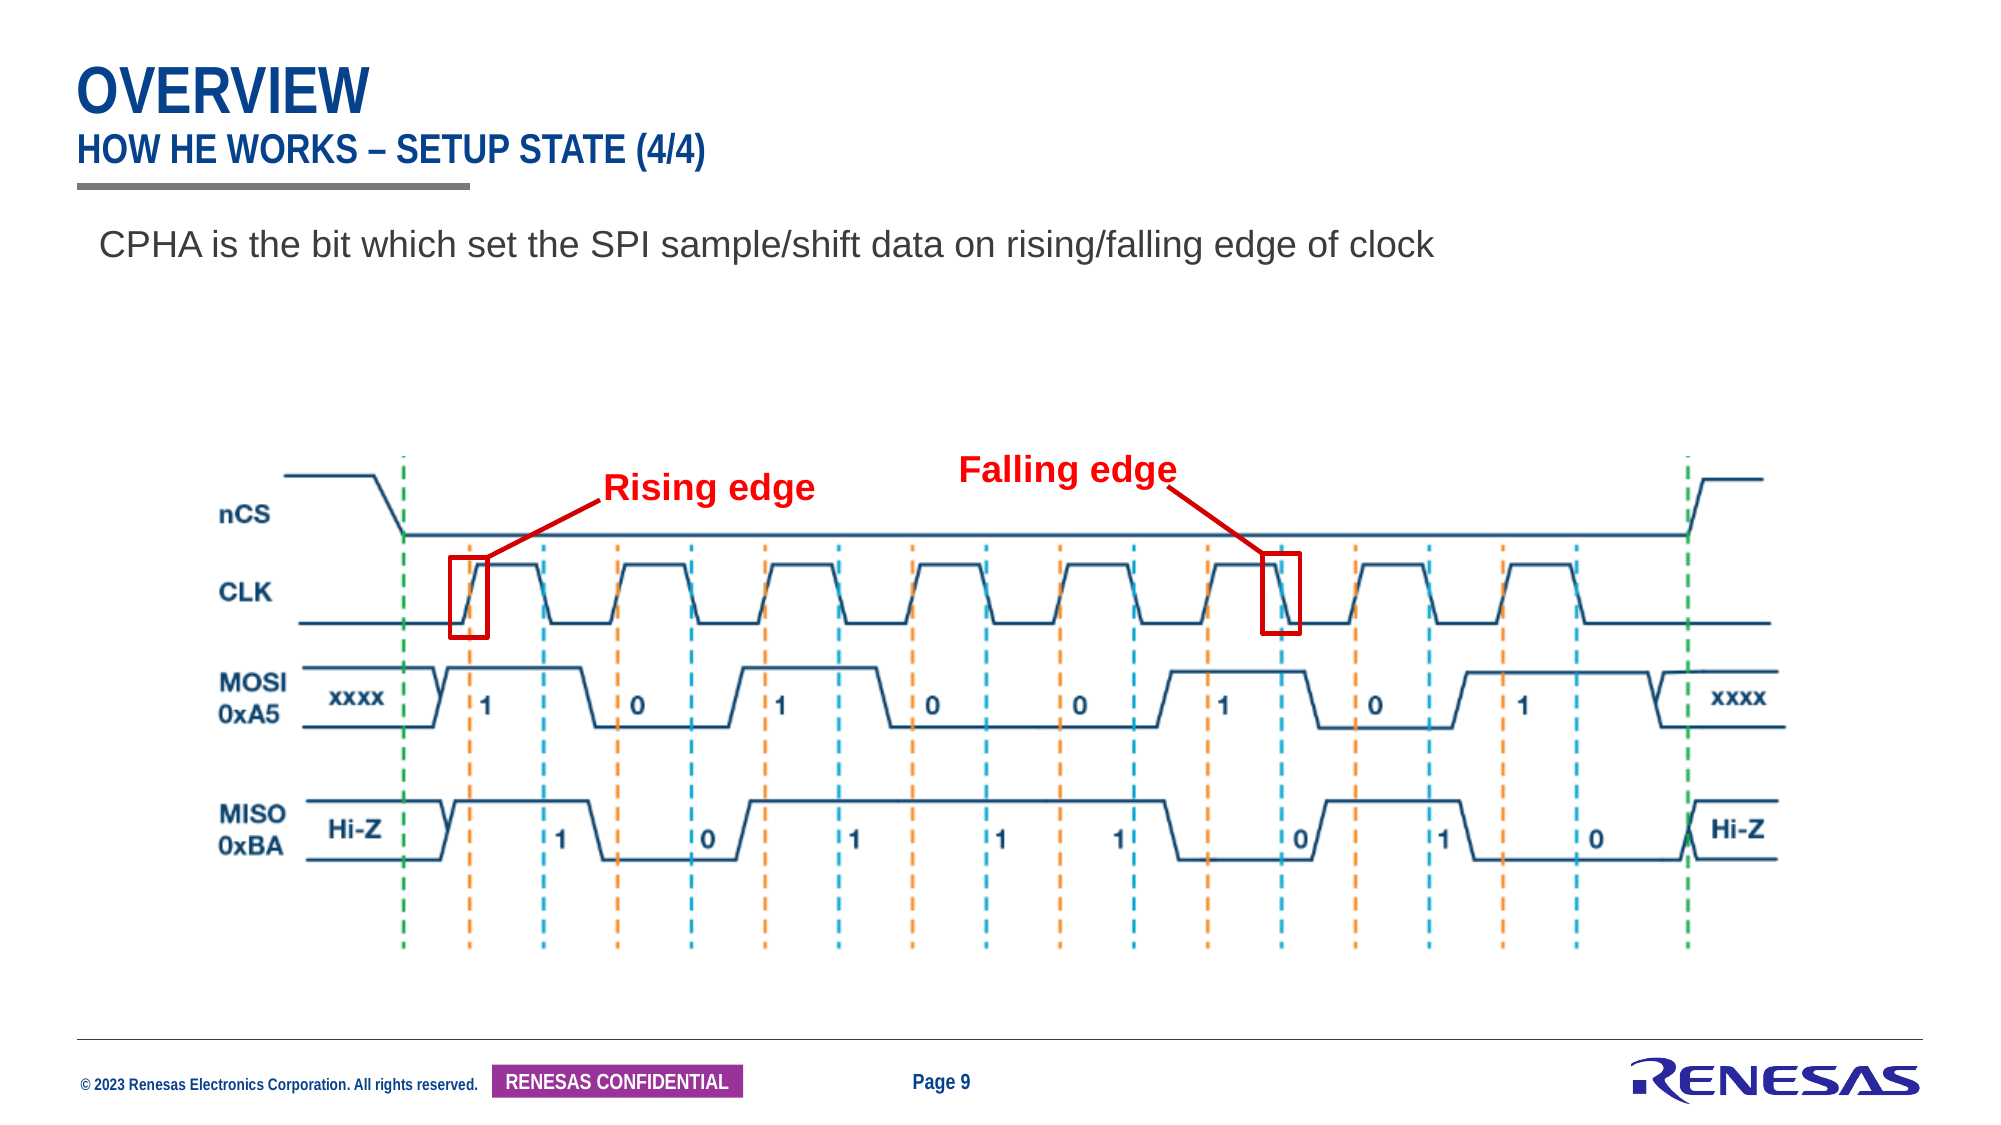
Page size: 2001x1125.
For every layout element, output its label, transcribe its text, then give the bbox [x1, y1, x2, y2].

title Overview how he works – SETUP state (4/4) [76, 54, 1922, 173]
text_box CPHA is the bit which set the SPI sample/shift data on rising/falling edge of clock [84, 212, 1451, 273]
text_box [204, 437, 1794, 964]
picture [1628, 1055, 1923, 1106]
